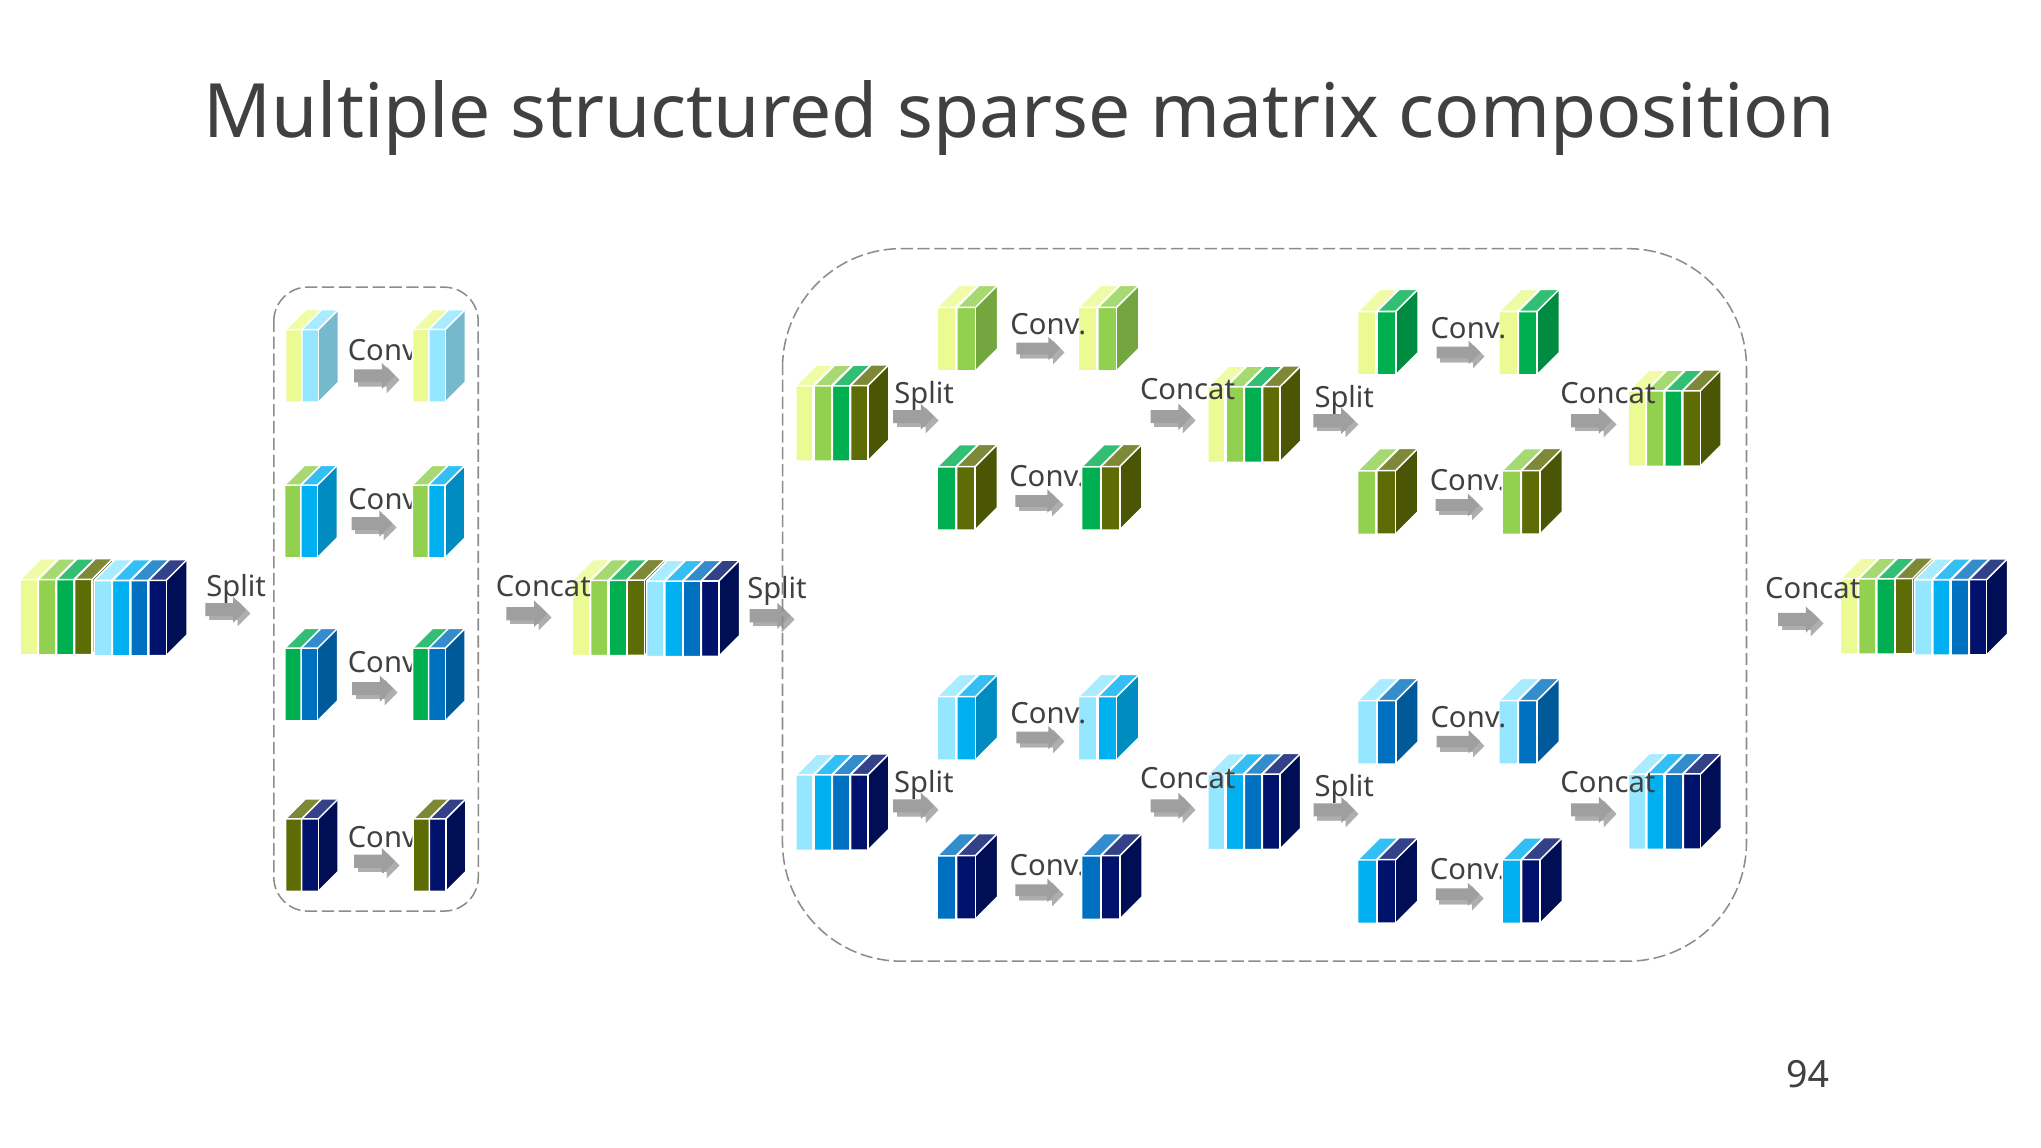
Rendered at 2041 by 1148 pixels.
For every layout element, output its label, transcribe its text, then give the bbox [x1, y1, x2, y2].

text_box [1207, 752, 1301, 850]
text_box Conv. [998, 297, 1078, 348]
text_box [1016, 725, 1061, 750]
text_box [1357, 448, 1419, 535]
slide_number 94 [1582, 1042, 2033, 1103]
text_box [893, 807, 933, 819]
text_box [1081, 444, 1143, 531]
text_box [893, 417, 934, 430]
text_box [1501, 837, 1563, 924]
text_box [205, 610, 246, 623]
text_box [1207, 365, 1301, 463]
text_box [1015, 878, 1060, 902]
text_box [795, 753, 889, 851]
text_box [1357, 678, 1419, 765]
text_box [572, 558, 740, 657]
text_box Concat [1545, 367, 1681, 417]
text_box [936, 674, 998, 761]
text_box Conv. [998, 839, 1081, 890]
text_box [1571, 407, 1612, 434]
text_box Concat [1125, 363, 1261, 413]
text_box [412, 309, 466, 403]
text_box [412, 464, 466, 558]
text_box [1078, 284, 1140, 372]
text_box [1840, 557, 2008, 656]
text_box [1357, 837, 1419, 924]
text_box [1435, 493, 1480, 517]
text_box [506, 610, 548, 627]
text_box Concat [481, 560, 572, 610]
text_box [1498, 678, 1560, 765]
text_box Concat [1125, 752, 1207, 803]
text_box Split [1301, 371, 1420, 421]
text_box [284, 628, 338, 722]
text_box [1501, 448, 1563, 535]
text_box [1435, 882, 1480, 906]
text_box c [273, 286, 480, 912]
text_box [1078, 674, 1140, 761]
text_box Split [889, 367, 996, 417]
text_box Split [1302, 760, 1420, 811]
text_box Split [191, 560, 273, 610]
text_box Split [889, 756, 995, 807]
text_box Conv. [1419, 301, 1498, 352]
text_box [1313, 421, 1355, 434]
text_box [1436, 340, 1481, 365]
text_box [1357, 289, 1419, 376]
text_box Concat [1545, 756, 1628, 807]
text_box c [781, 247, 1748, 962]
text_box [19, 558, 188, 657]
text_box Conv. [998, 686, 1078, 737]
text_box Conv. [1419, 843, 1501, 894]
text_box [1628, 752, 1722, 850]
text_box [284, 464, 338, 558]
text_box [1778, 612, 1820, 633]
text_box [285, 309, 339, 403]
text_box [1150, 803, 1192, 819]
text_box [795, 364, 889, 462]
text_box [936, 284, 998, 372]
text_box Conv. [1419, 454, 1501, 504]
text_box Concat [1750, 562, 1840, 612]
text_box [1627, 369, 1722, 467]
text_box [1571, 796, 1612, 823]
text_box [1081, 833, 1143, 920]
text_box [1498, 289, 1560, 376]
text_box [1016, 336, 1060, 361]
text_box [749, 612, 782, 629]
text_box [1313, 811, 1354, 823]
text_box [285, 798, 339, 892]
text_box Split [741, 561, 782, 612]
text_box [412, 628, 466, 722]
text_box [1436, 729, 1481, 754]
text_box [936, 444, 998, 531]
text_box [412, 798, 467, 892]
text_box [936, 833, 998, 920]
text_box Conv. [1419, 690, 1498, 741]
text_box Multiple structured sparse matrix composition [74, 48, 1966, 178]
text_box [1150, 413, 1192, 430]
